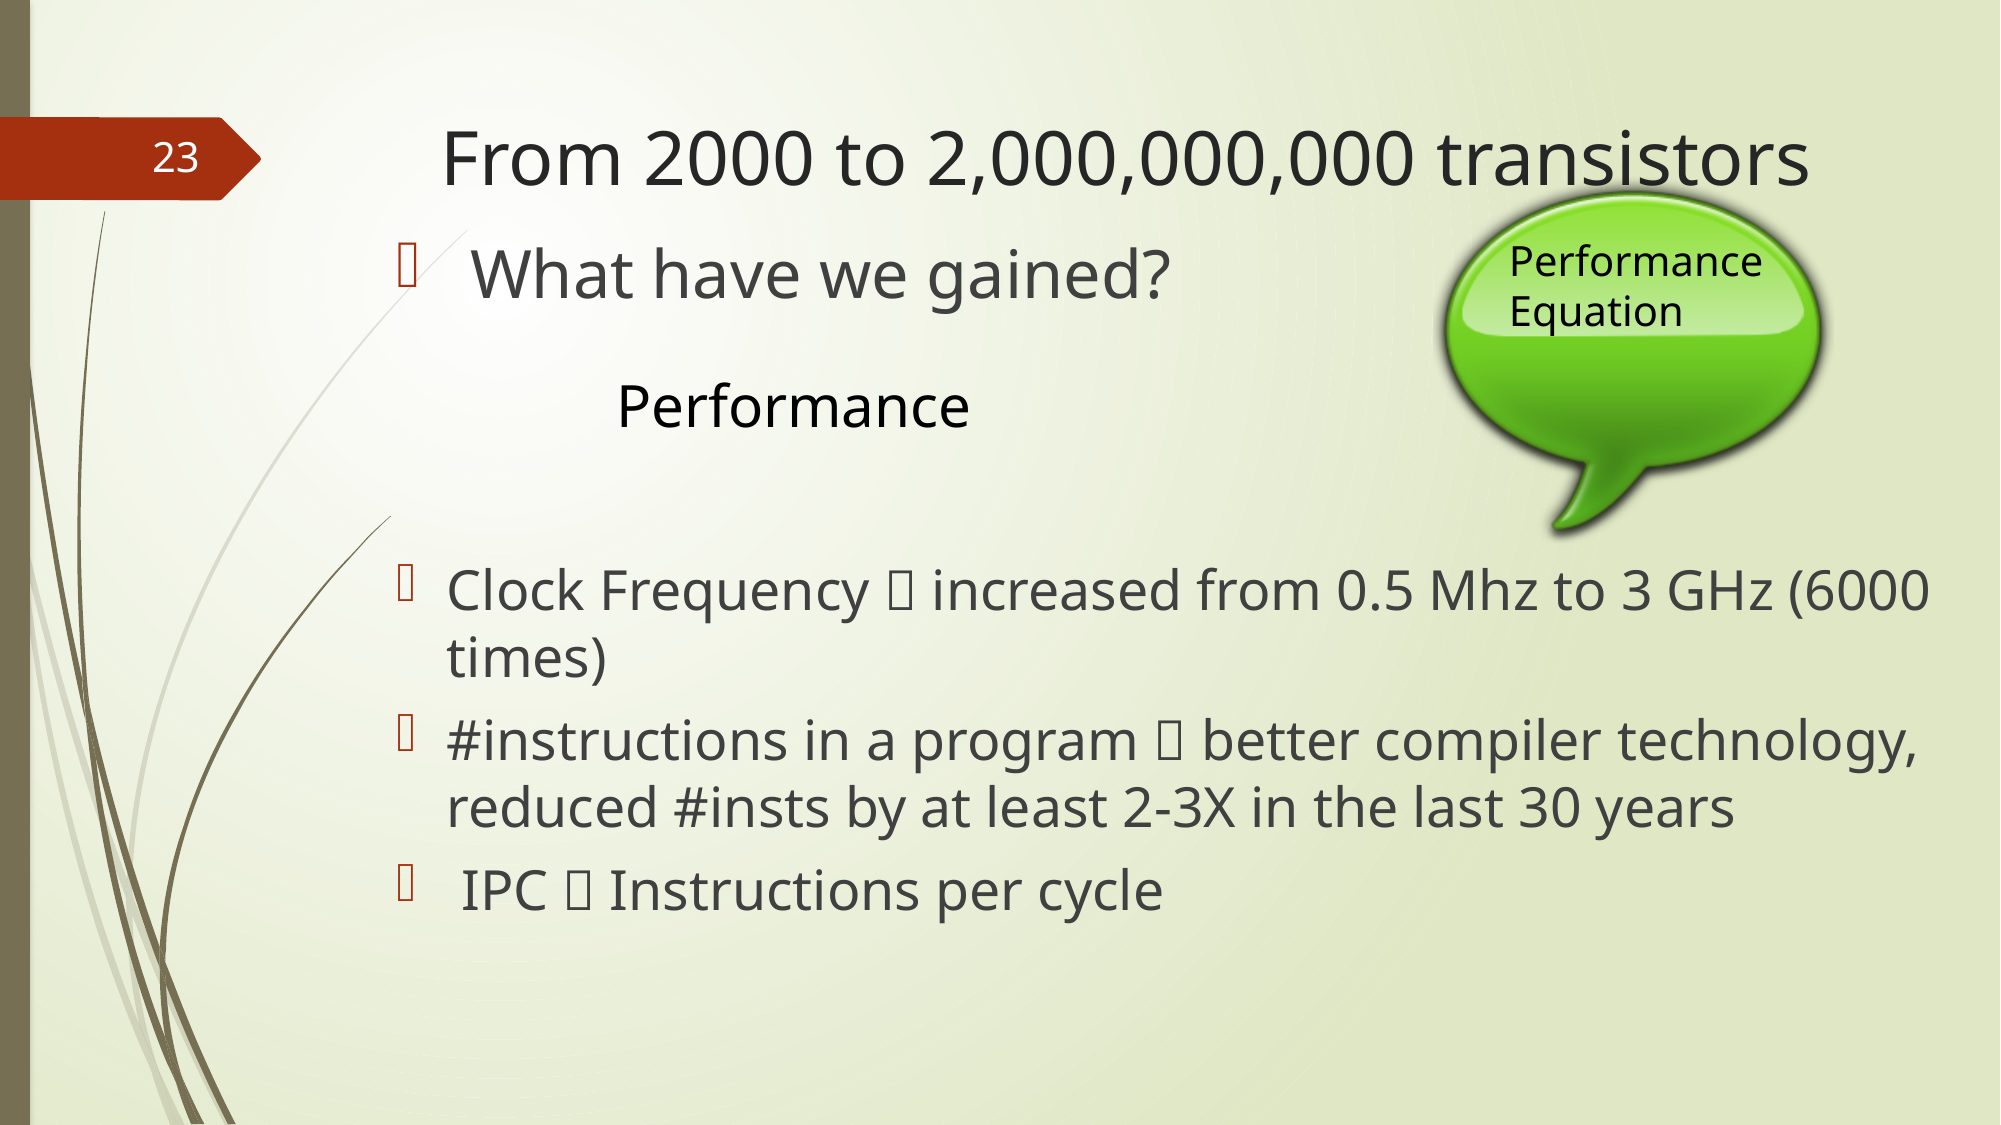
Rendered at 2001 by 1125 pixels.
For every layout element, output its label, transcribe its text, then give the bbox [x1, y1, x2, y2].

slide_number 23 [87, 129, 216, 190]
list What have we gained? [1838, 224, 1844, 334]
list What have we gained? [381, 224, 1428, 334]
title From 2000 to 2,000,000,000 transistors [425, 102, 1888, 313]
picture [1433, 158, 1834, 560]
text_box Clock Frequency  increased from 0.5 Mhz to 3 GHz (6000 times) #instructions in a program  better compiler technology, reduced #insts by at least 2-3X in the last 30 years IPC  Instructions per cycle [381, 547, 1952, 988]
